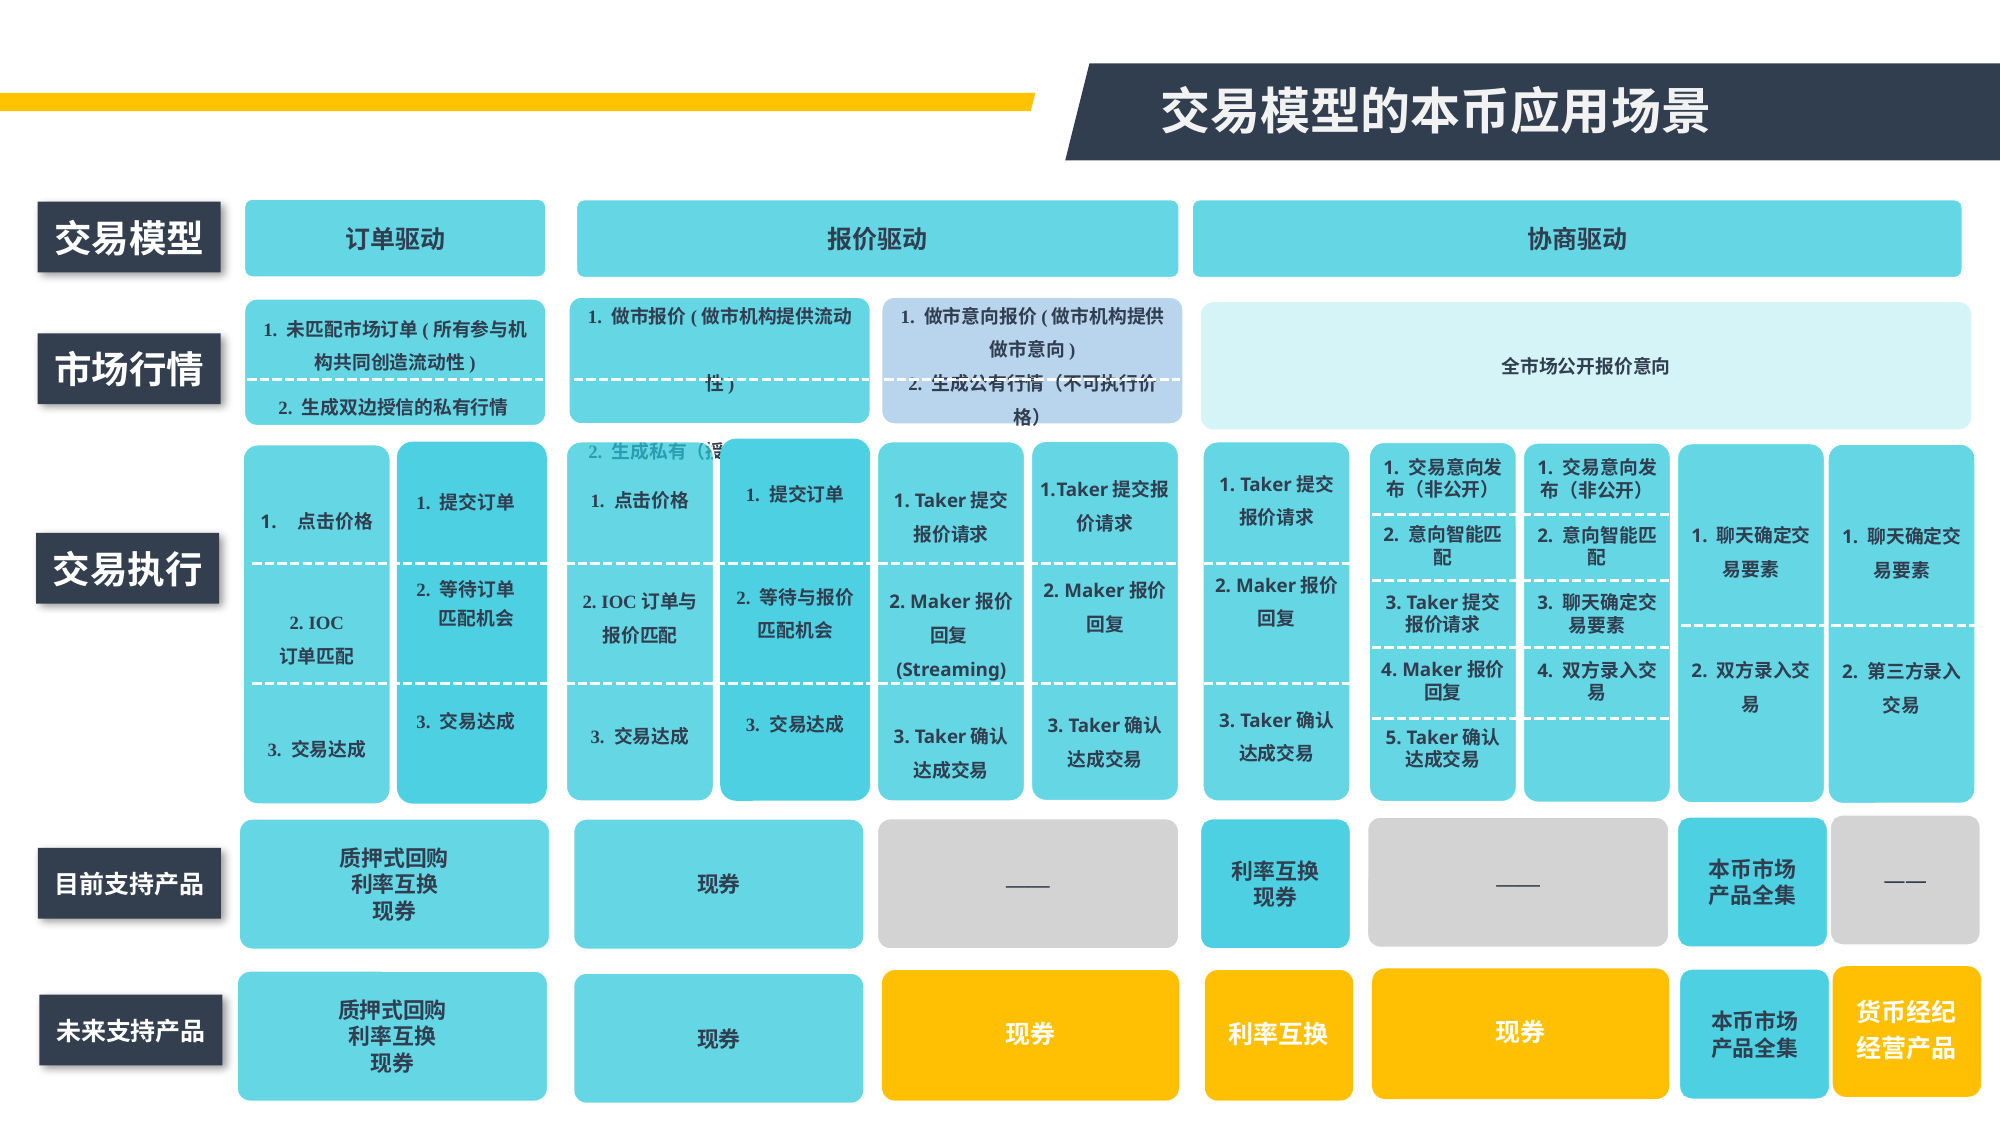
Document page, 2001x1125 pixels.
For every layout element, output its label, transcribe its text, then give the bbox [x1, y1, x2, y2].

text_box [877, 441, 1025, 563]
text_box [576, 199, 1180, 278]
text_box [877, 684, 1025, 817]
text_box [721, 684, 870, 800]
text_box 未来支持产品 [38, 994, 223, 1066]
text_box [1368, 441, 1517, 803]
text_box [1677, 816, 1828, 948]
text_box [1202, 564, 1351, 683]
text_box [877, 564, 1025, 683]
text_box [244, 198, 547, 278]
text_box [372, 433, 559, 563]
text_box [1827, 443, 1976, 625]
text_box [1031, 564, 1179, 683]
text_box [1191, 199, 1963, 278]
text_box 目前支持产品 [37, 847, 222, 920]
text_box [1827, 626, 1976, 804]
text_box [881, 296, 1184, 425]
text_box [0, 91, 1037, 113]
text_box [1522, 442, 1671, 803]
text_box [1679, 968, 1830, 1100]
text_box 市场行情 [37, 332, 222, 405]
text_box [565, 441, 714, 563]
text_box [721, 435, 870, 563]
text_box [573, 972, 865, 1104]
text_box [236, 970, 548, 1102]
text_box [244, 298, 547, 426]
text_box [1202, 684, 1351, 802]
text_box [721, 564, 870, 683]
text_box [1372, 968, 1670, 1100]
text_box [877, 818, 1180, 950]
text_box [1031, 684, 1179, 801]
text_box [1065, 63, 2000, 161]
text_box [238, 818, 550, 950]
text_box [1677, 443, 1825, 804]
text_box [1832, 966, 1982, 1097]
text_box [1204, 970, 1354, 1101]
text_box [1200, 302, 1972, 430]
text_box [881, 970, 1180, 1101]
text_box 交易模型 [37, 201, 222, 274]
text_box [565, 564, 714, 683]
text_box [1829, 814, 1981, 946]
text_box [372, 684, 559, 803]
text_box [1202, 432, 1351, 563]
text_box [573, 818, 865, 950]
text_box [568, 296, 871, 425]
text_box 交易执行 [35, 532, 220, 605]
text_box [565, 684, 714, 802]
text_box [1031, 437, 1179, 563]
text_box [372, 564, 559, 683]
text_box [238, 444, 396, 818]
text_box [1367, 816, 1670, 948]
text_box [1200, 818, 1351, 950]
